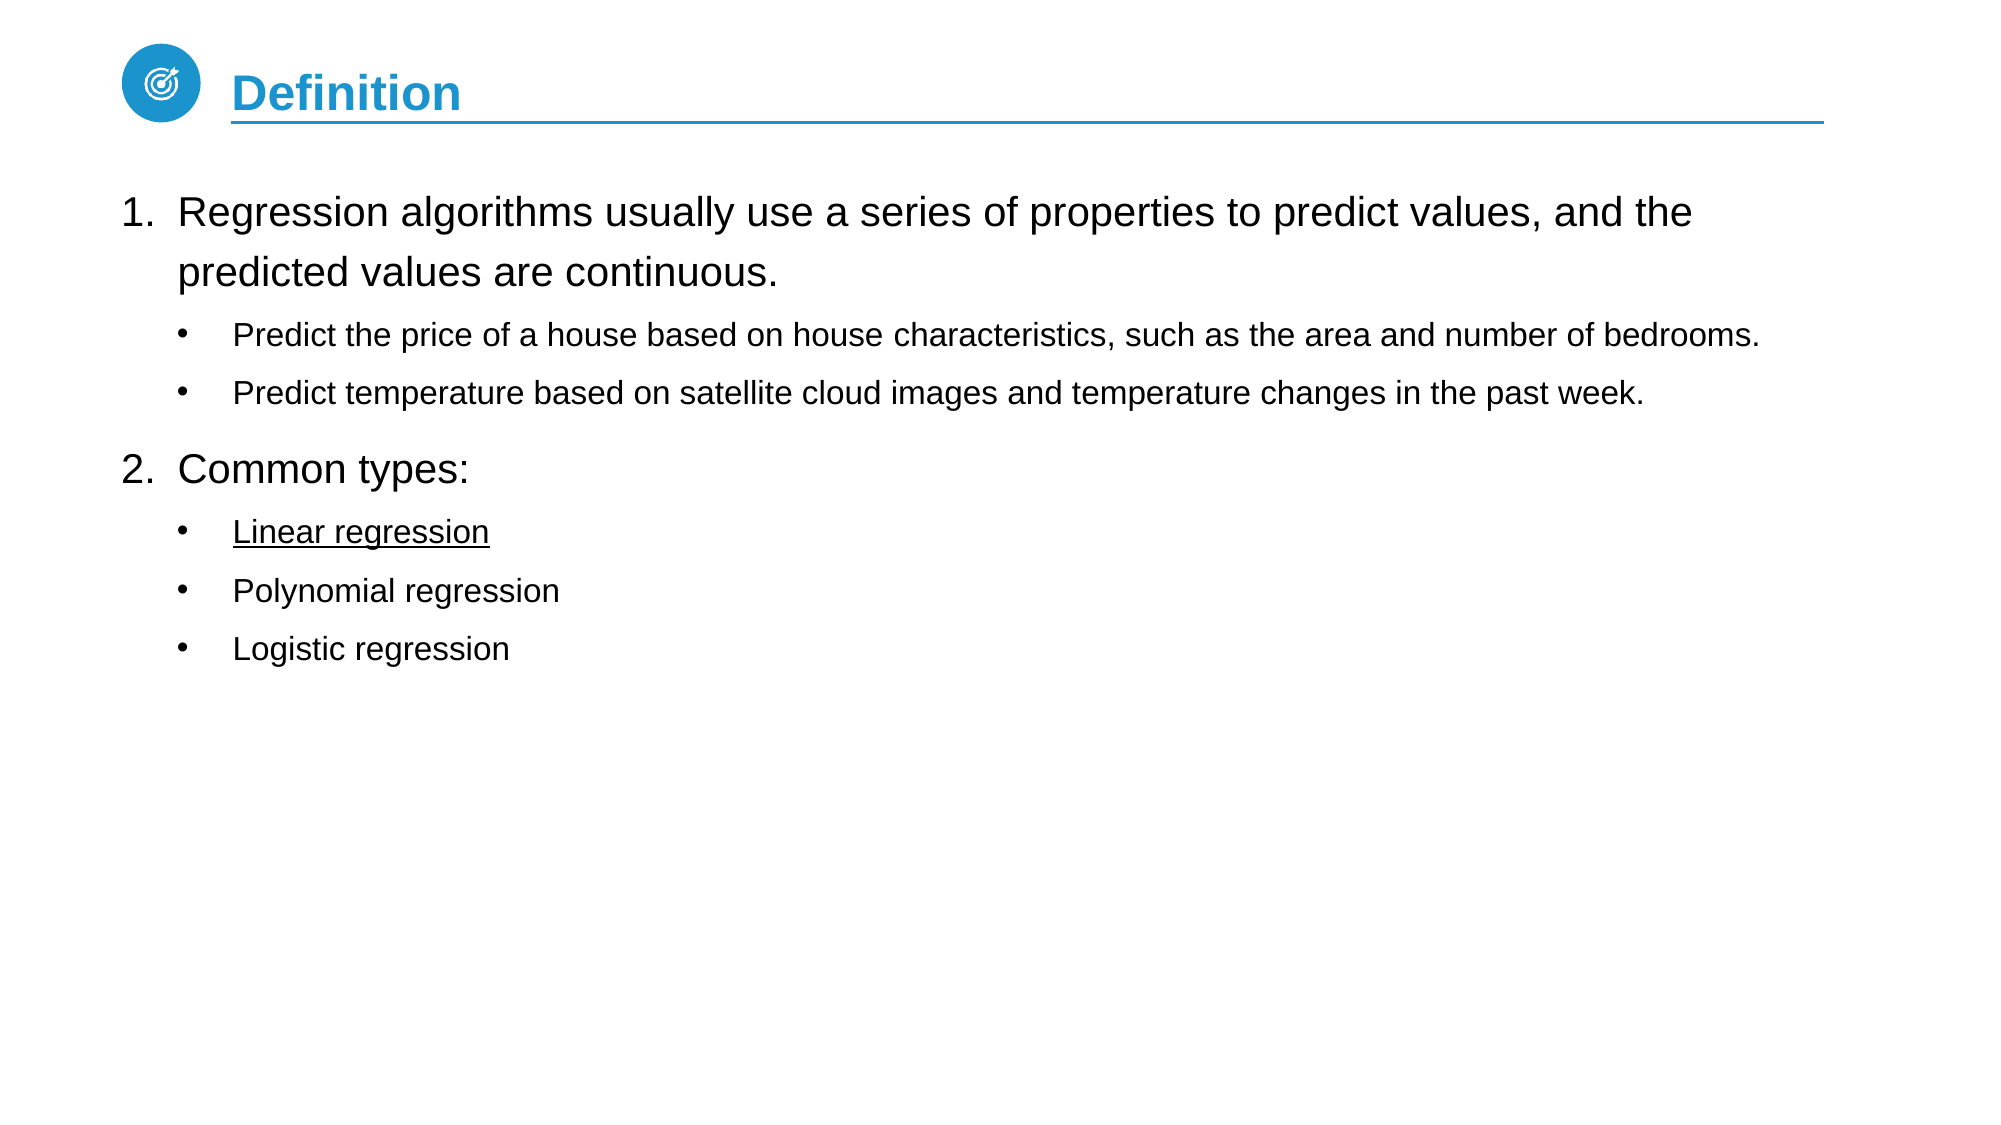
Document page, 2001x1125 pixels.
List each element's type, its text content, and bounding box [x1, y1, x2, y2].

picture [140, 62, 183, 104]
list Regression algorithms usually use a series of properties to predict values, and the predicted values are continuous. Predict the price of a house based on house characteristics, such as the area and number of bedrooms. Predict temperature based on satellite cloud images and temperature changes in the past week. Common types: Linear regression Polynomial regression Logistic regression [106, 167, 1825, 1035]
title Definition [231, 73, 1825, 122]
